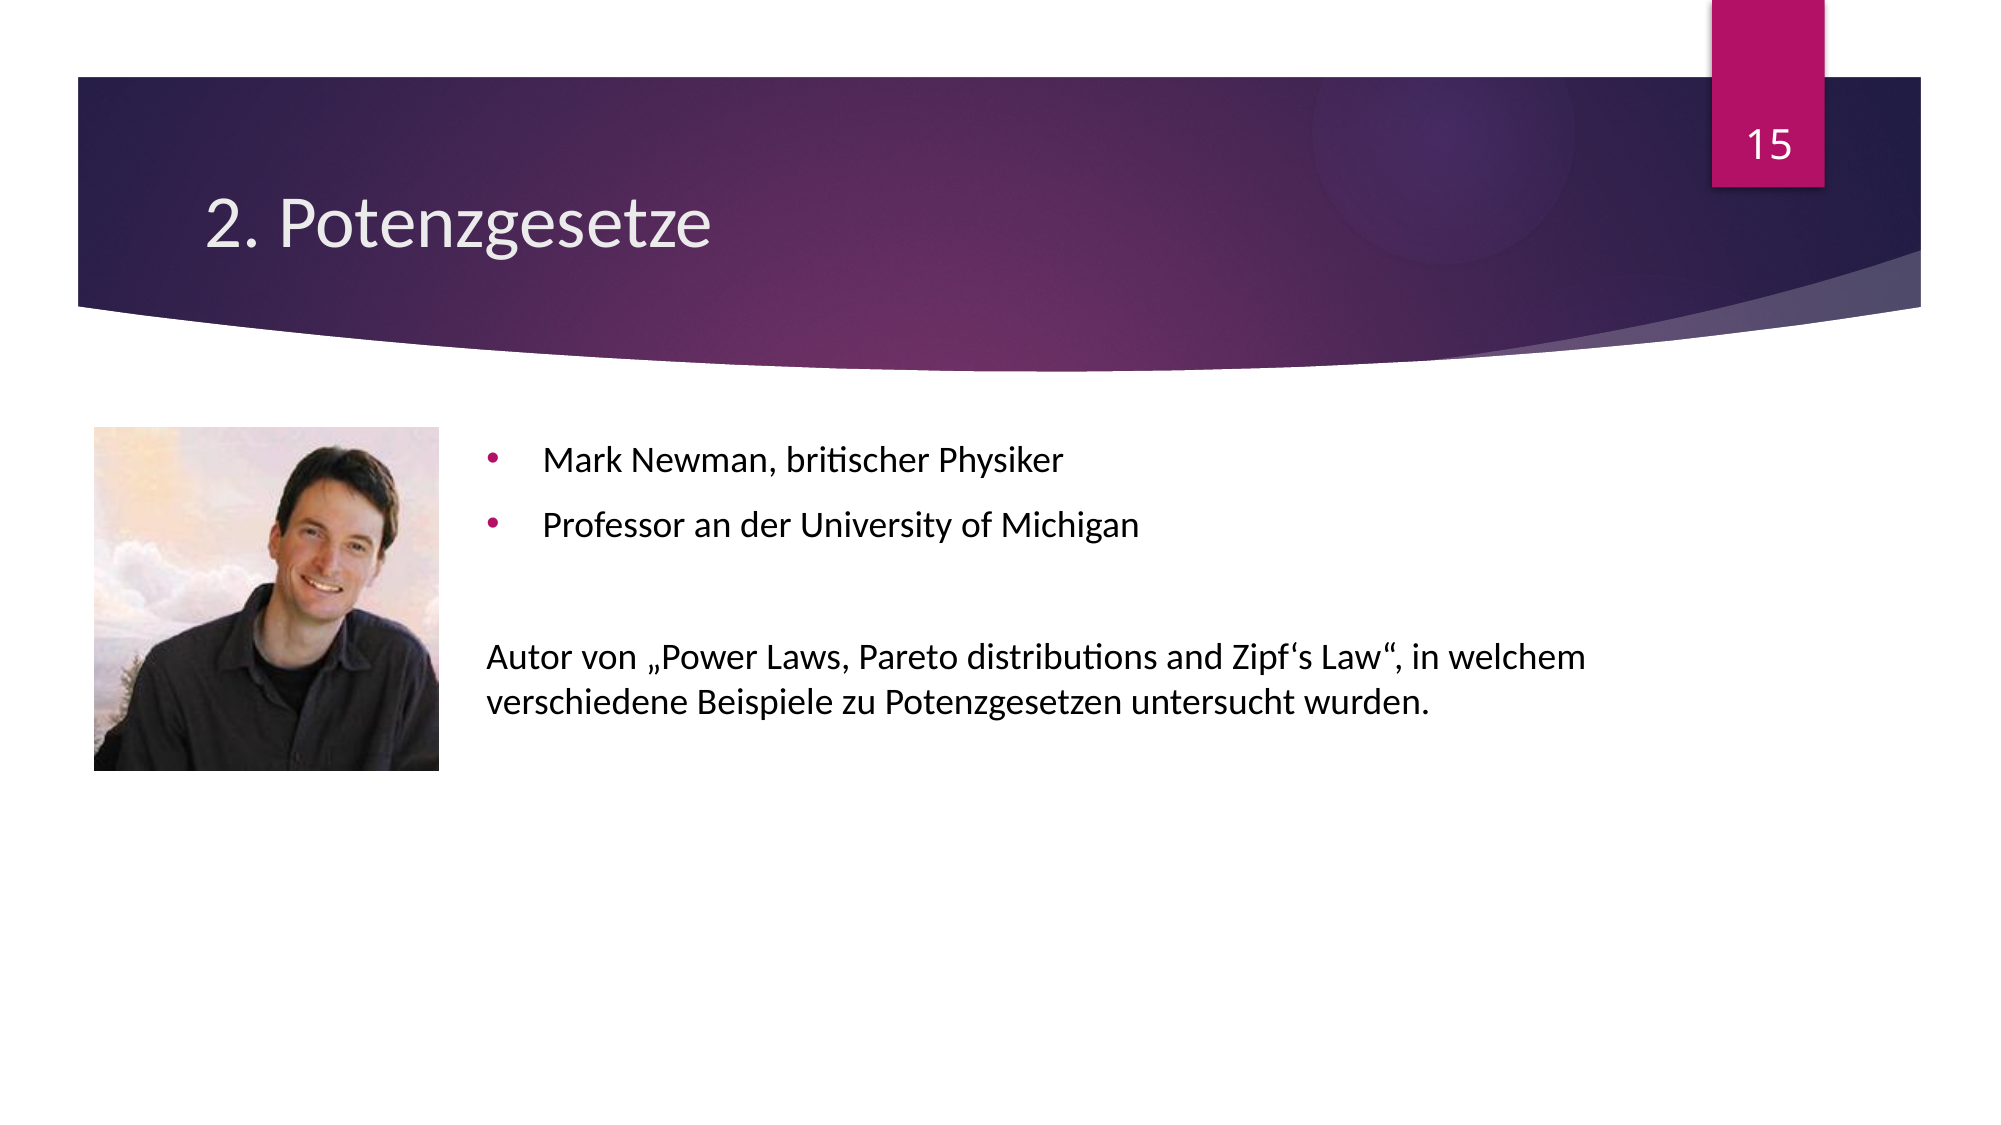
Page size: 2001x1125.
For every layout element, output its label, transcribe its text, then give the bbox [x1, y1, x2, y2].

picture [94, 426, 439, 772]
list Mark Newman, britischer Physiker Professor an der University of Michigan Autor von „Power Laws, Pareto distributions and Zipf‘s Law“, in welchem verschiedene Beispiele zu Potenzgesetzen untersucht wurden. [471, 427, 1638, 988]
title 2. Potenzgesetze [189, 159, 1627, 276]
